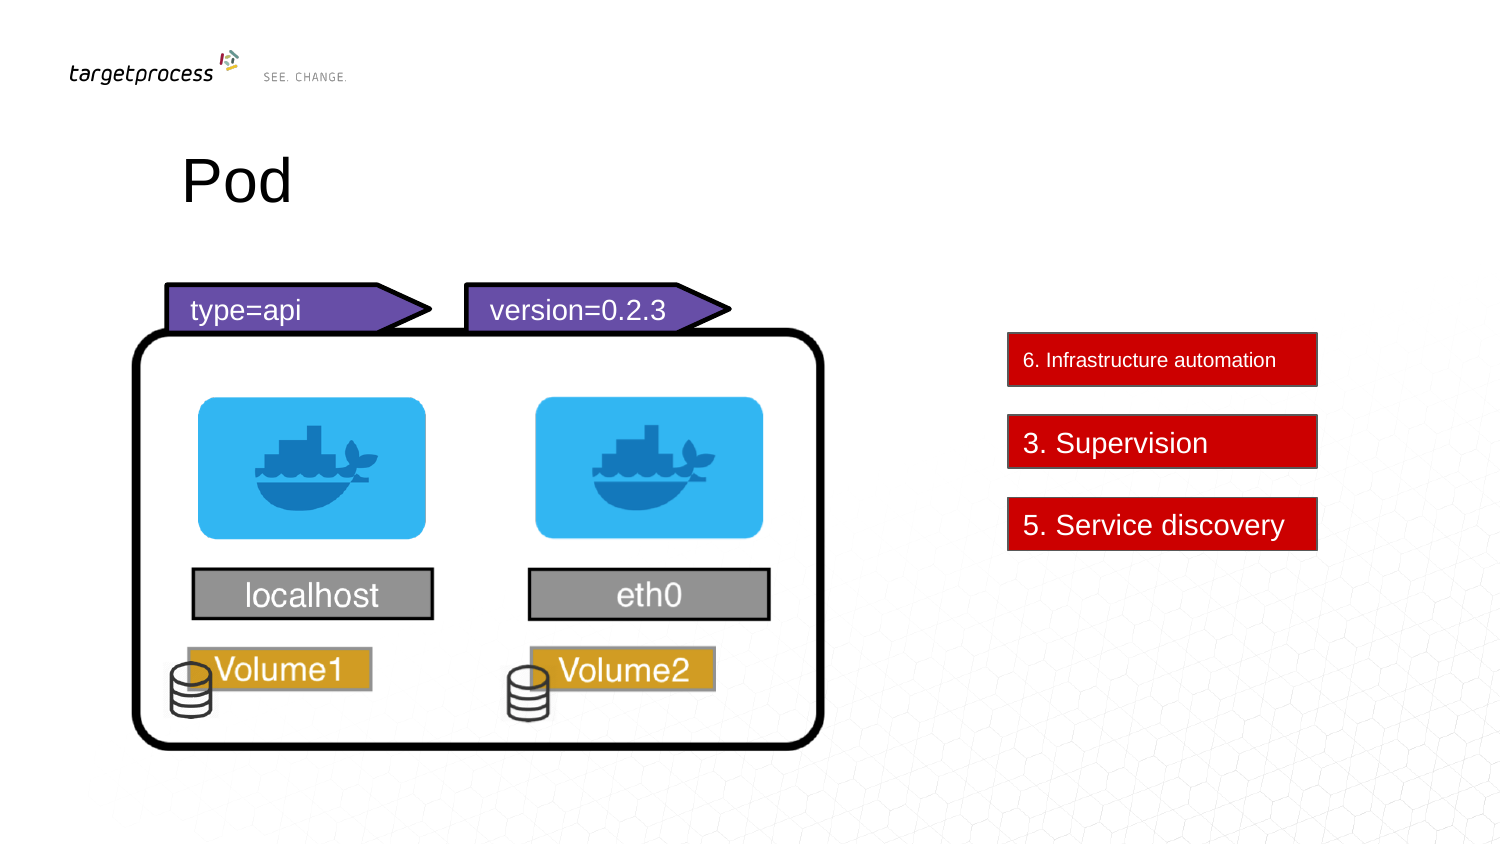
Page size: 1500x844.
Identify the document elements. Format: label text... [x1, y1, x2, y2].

text_box [466, 284, 475, 299]
text_box [698, 294, 708, 299]
text_box 5. Service discovery [1007, 497, 1317, 551]
text_box version=0.2.3 [475, 280, 698, 299]
text_box Pod [166, 125, 340, 233]
text_box [882, 336, 1268, 445]
text_box type=api [175, 280, 399, 299]
text_box 6. Infrastructure automation [1007, 332, 1317, 386]
text_box [166, 284, 175, 299]
text_box 3. Supervision [1007, 415, 1317, 469]
text_box [399, 294, 409, 299]
picture [0, 0, 1500, 844]
